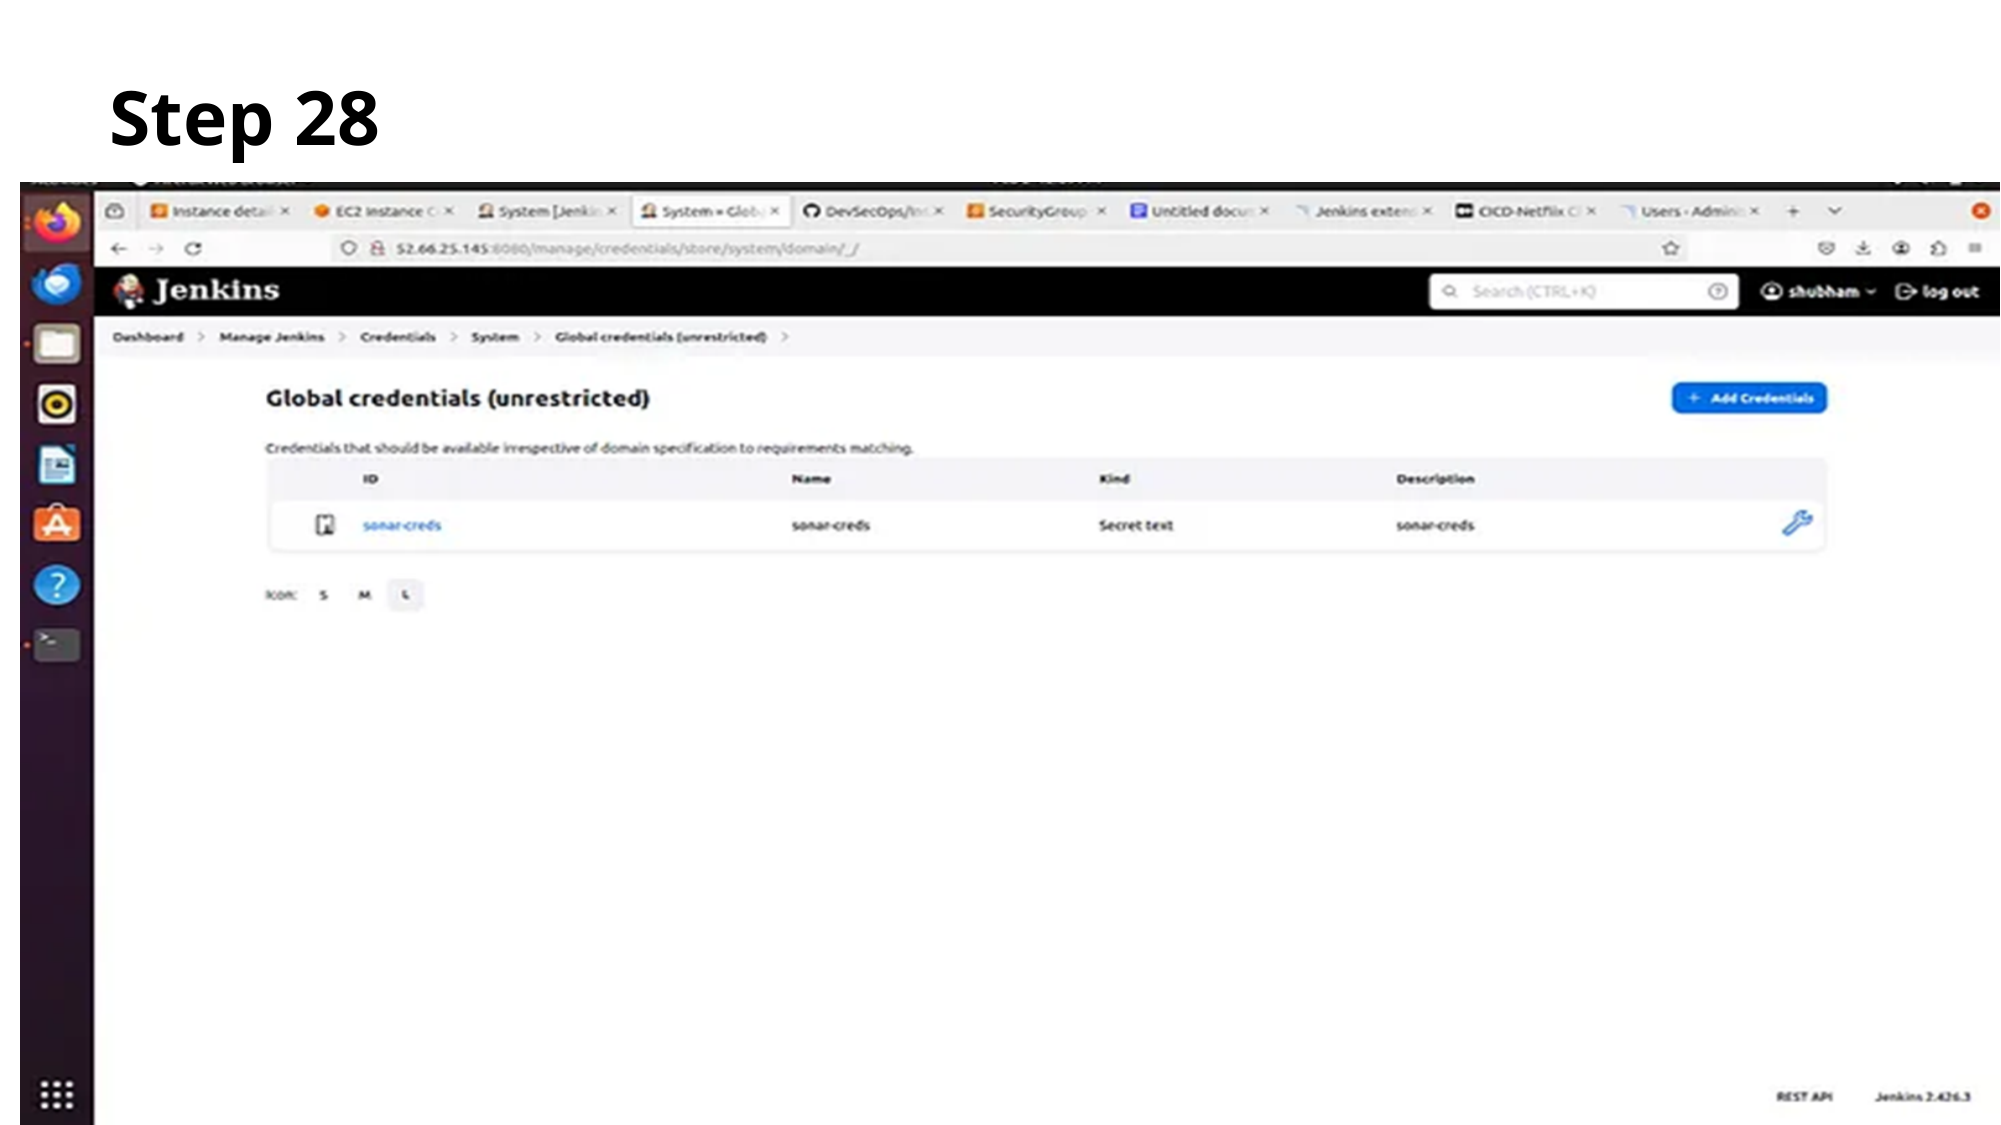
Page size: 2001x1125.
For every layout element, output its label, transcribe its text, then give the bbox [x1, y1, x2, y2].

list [20, 182, 2000, 1125]
title Step 28 [94, 59, 1863, 182]
